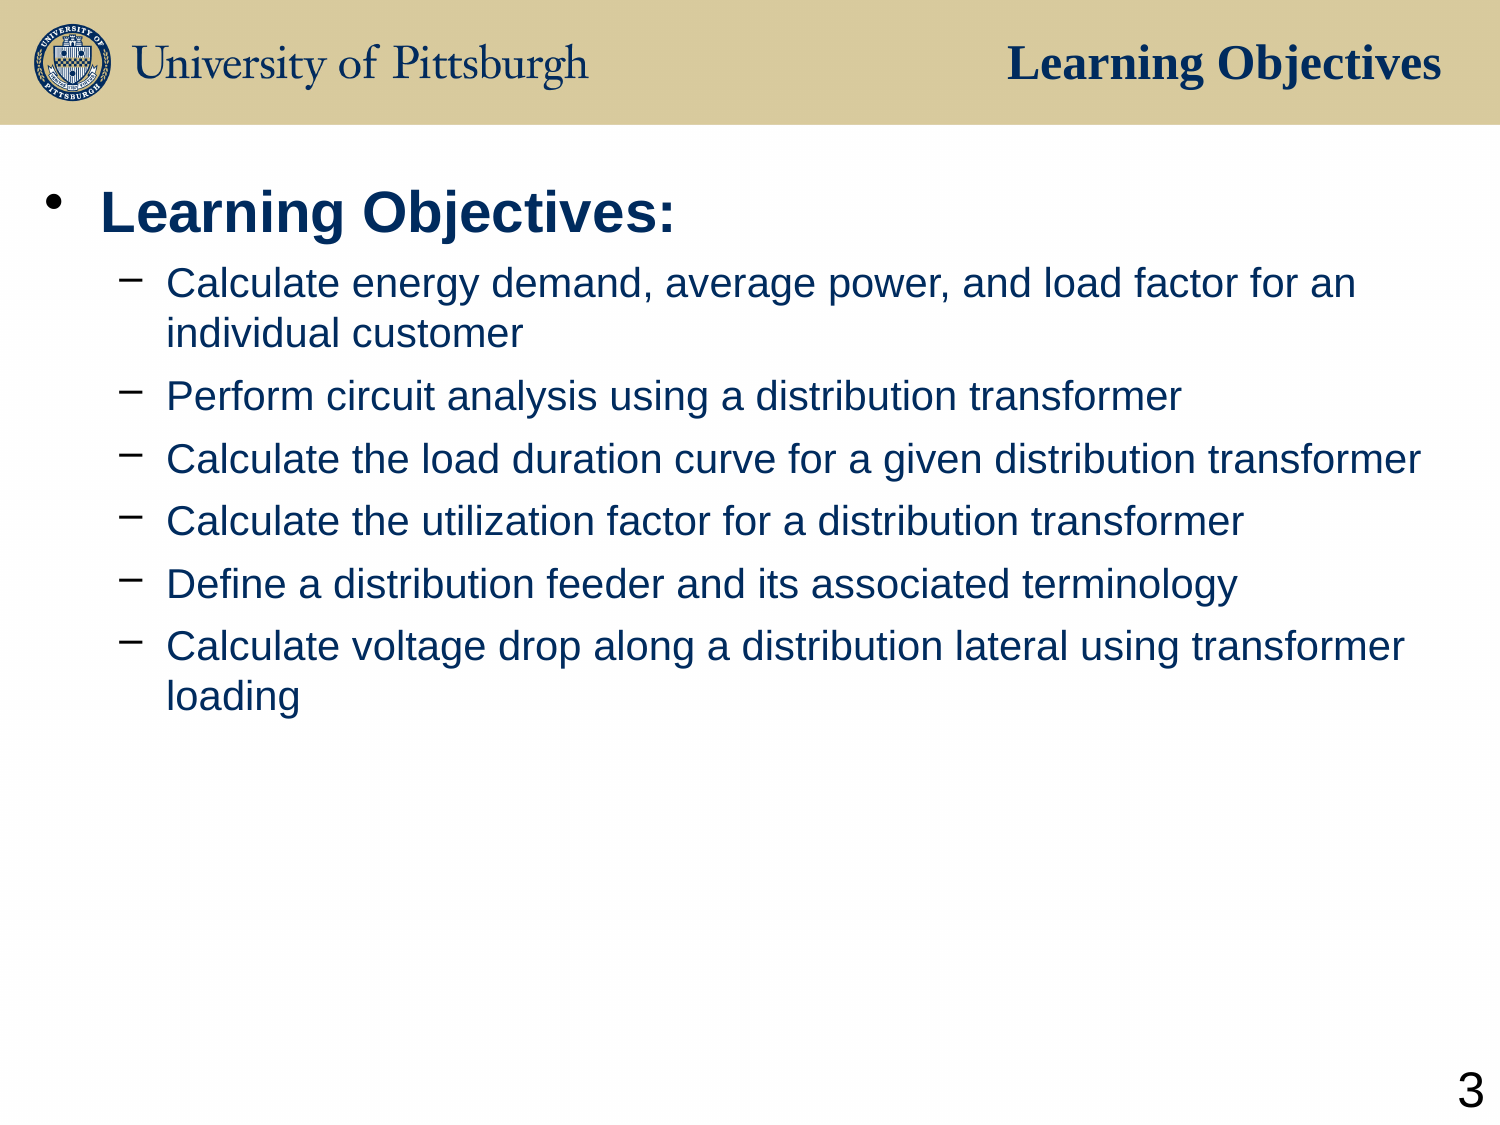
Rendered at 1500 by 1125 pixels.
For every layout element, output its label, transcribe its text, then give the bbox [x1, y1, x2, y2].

list Learning Objectives: Calculate energy demand, average power, and load factor for an individual customer Perform circuit analysis using a distribution transformer Calculate the load duration curve for a given distribution transformer Calculate the utilization factor for a distribution transformer Define a distribution feeder and its associated terminology Calculate voltage drop along a distribution lateral using transformer loading [29, 166, 1457, 836]
text_box Learning Objectives [648, 22, 1457, 97]
slide_number 3 [1362, 1050, 1500, 1125]
picture [0, 0, 1500, 1125]
